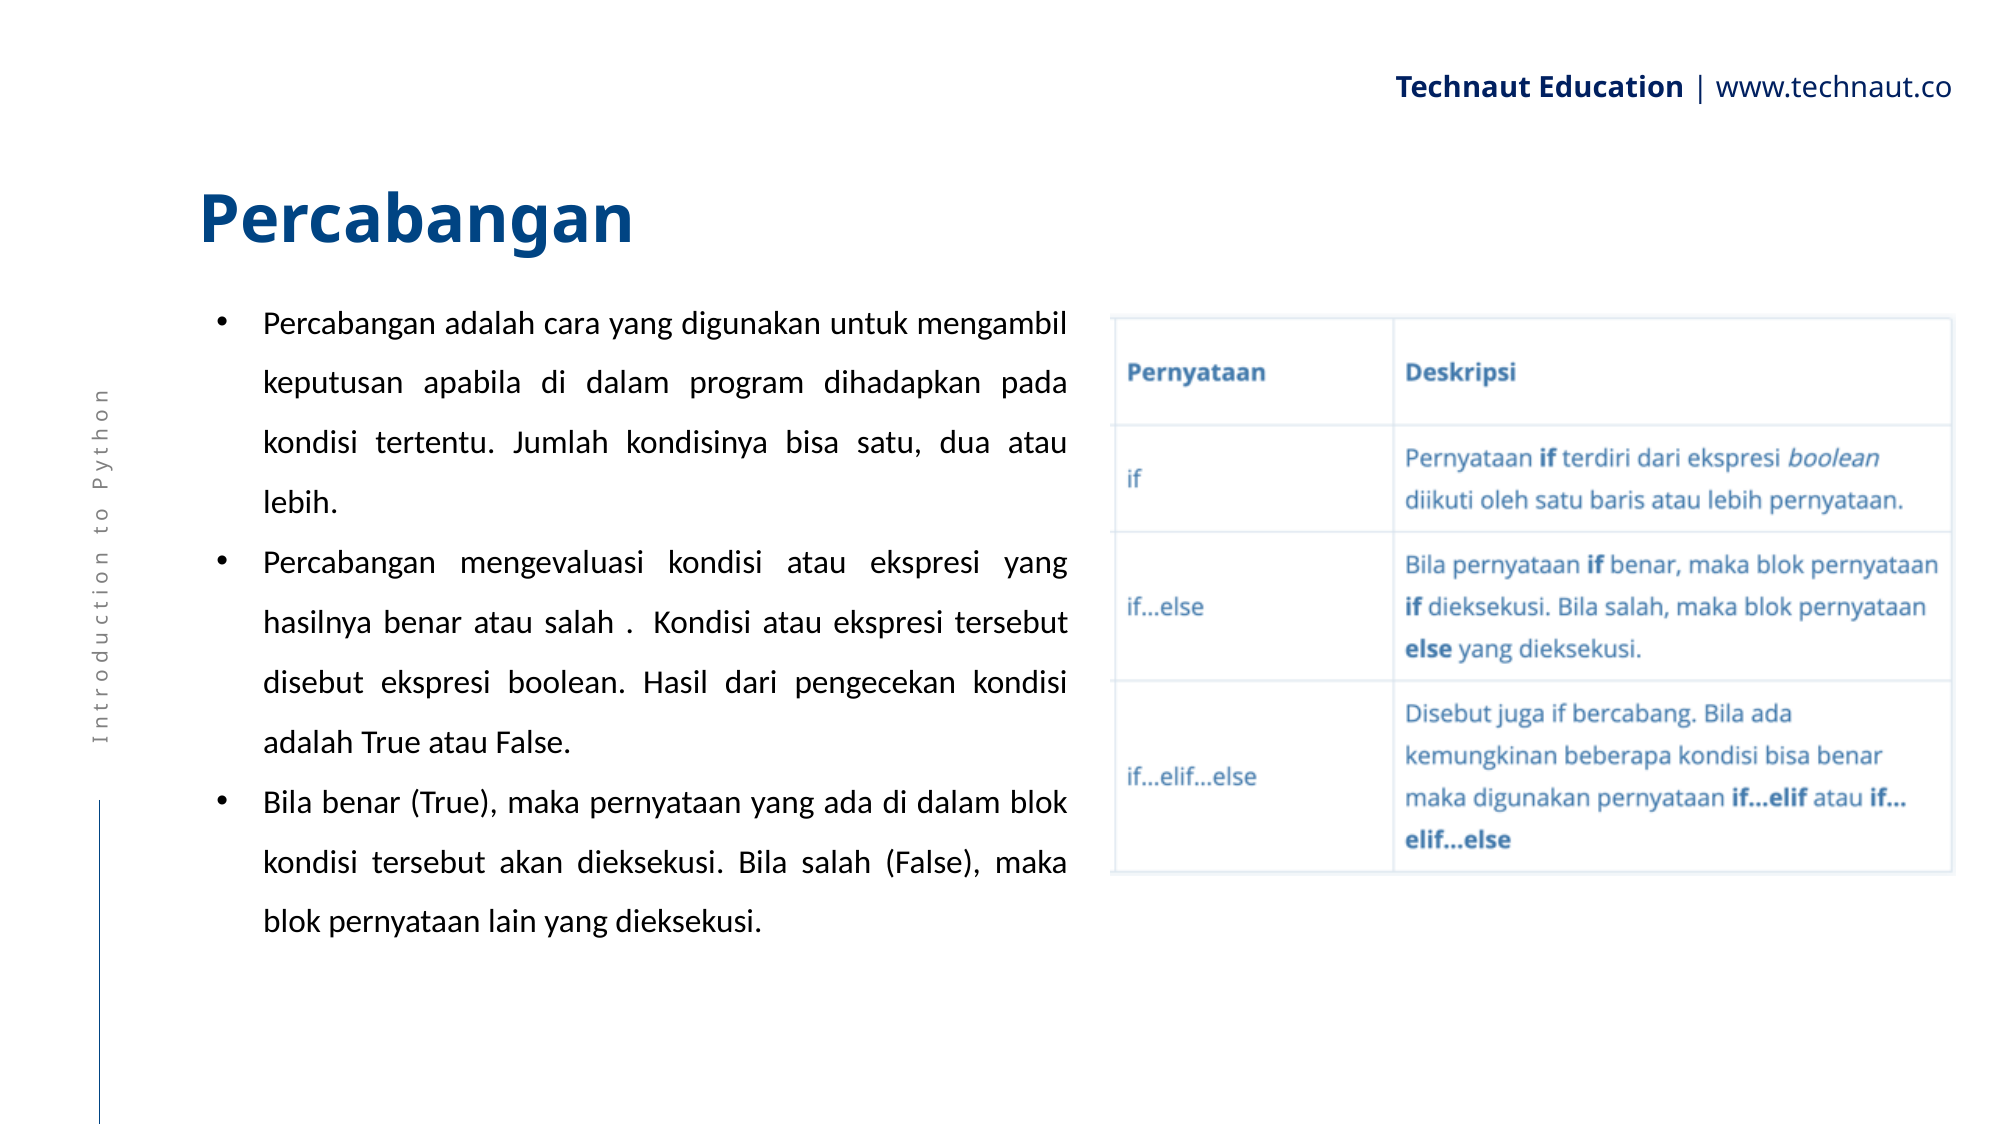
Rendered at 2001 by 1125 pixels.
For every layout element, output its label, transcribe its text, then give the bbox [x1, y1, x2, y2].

text_box [492, 333, 524, 394]
text_box Introduction to Python [79, 76, 120, 758]
text_box Technaut Education | www.technaut.co [1126, 61, 1968, 111]
title Percabangan [183, 142, 1526, 300]
text_box Percabangan adalah cara yang digunakan untuk mengambil keputusan apabila di dalam program dihadapkan pada kondisi tertentu. Jumlah kondisinya bisa satu, dua atau lebih. Percabangan mengevaluasi kondisi atau ekspresi yang hasilnya benar atau salah . Kondisi atau ekspresi tersebut disebut ekspresi boolean. Hasil dari pengecekan kondisi adalah True atau False. Bila benar (True), maka pernyataan yang ada di dalam blok kondisi tersebut akan dieksekusi. Bila salah (False), maka blok pernyataan lain yang dieksekusi. [201, 273, 1084, 1000]
picture [1110, 313, 1956, 876]
